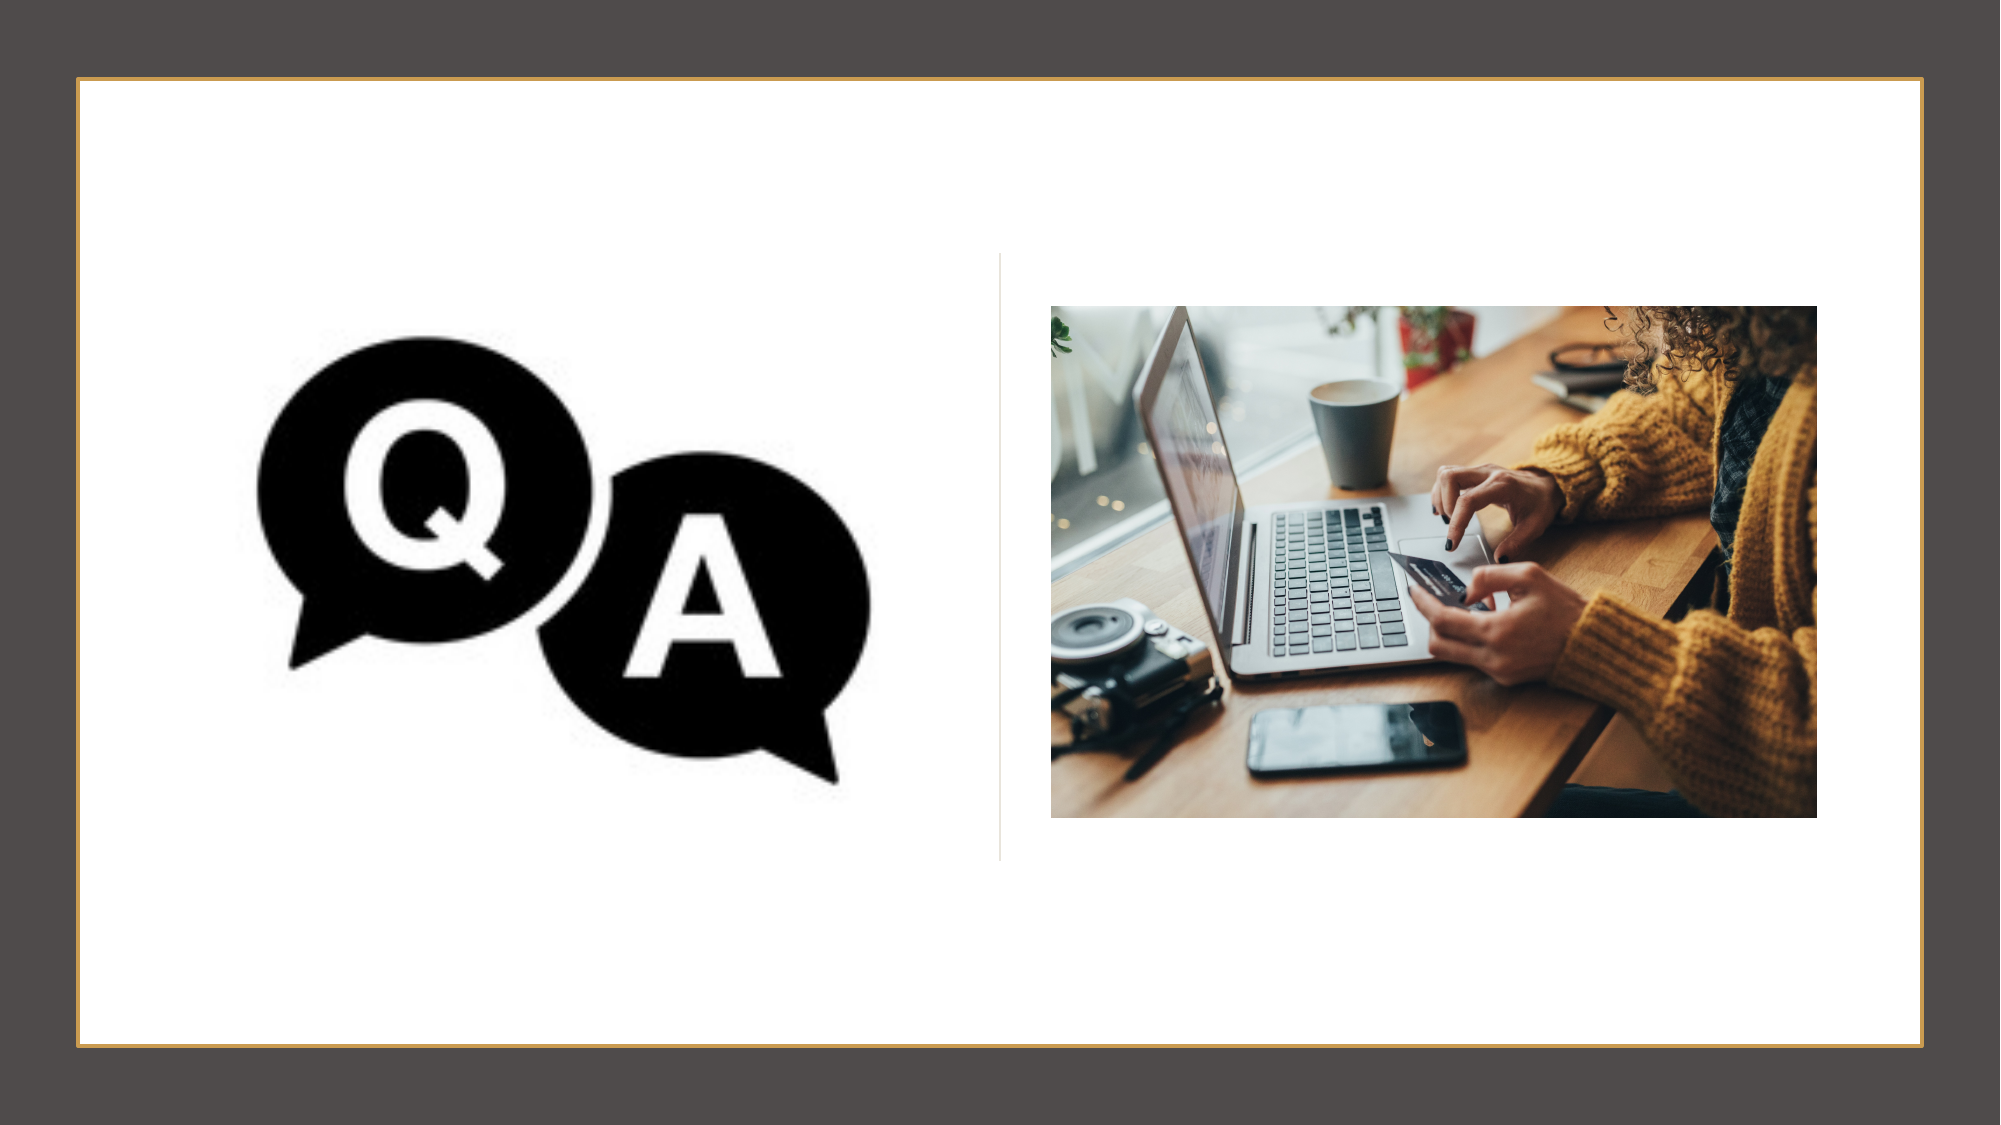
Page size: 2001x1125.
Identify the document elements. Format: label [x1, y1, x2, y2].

picture [182, 275, 948, 849]
text_box [77, 78, 1923, 1047]
text_box [0, 0, 2000, 1125]
picture [1051, 306, 1817, 818]
